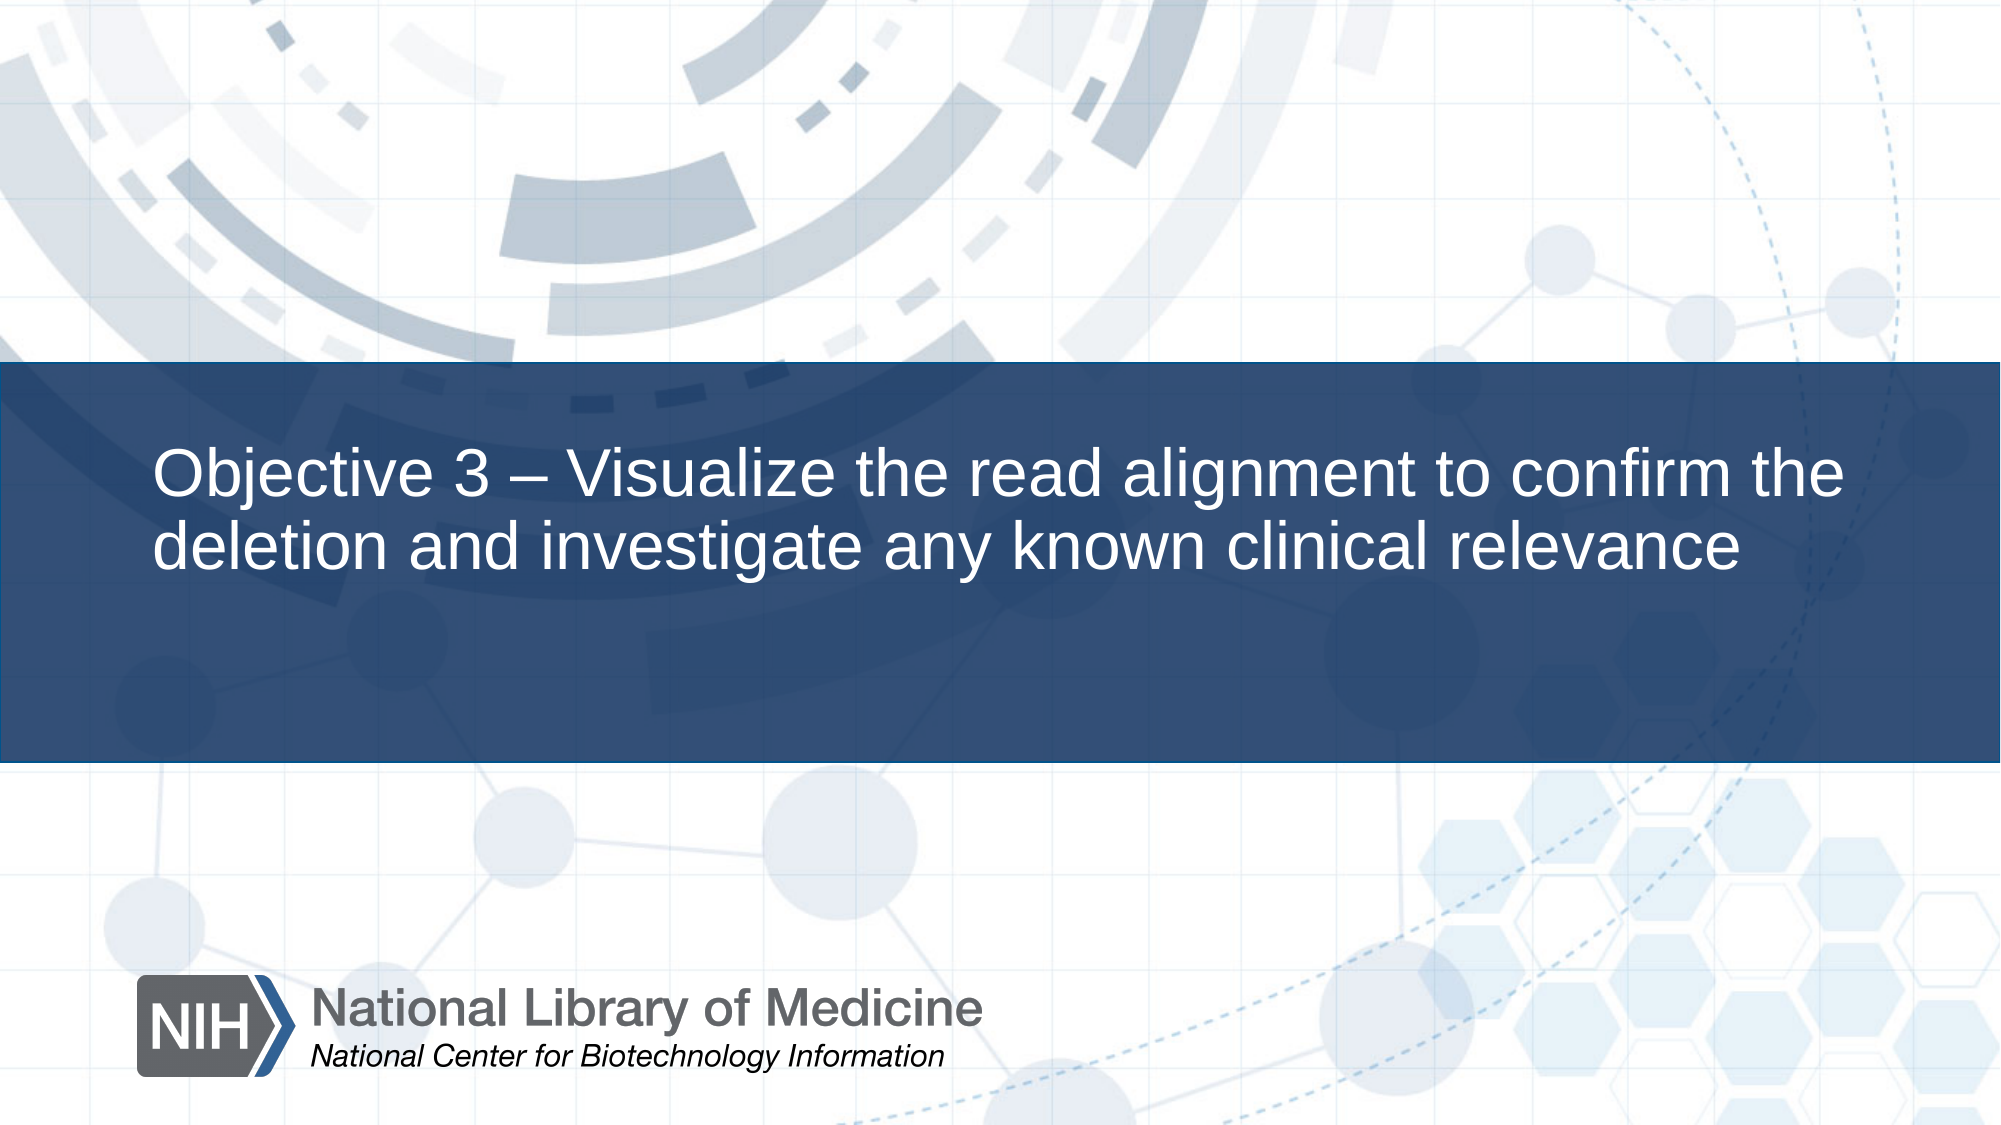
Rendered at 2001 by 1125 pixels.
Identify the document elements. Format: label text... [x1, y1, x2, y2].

title Objective 3 – Visualize the read alignment to confirm the deletion and investigate any known clinical relevance [137, 419, 1863, 603]
picture [0, 763, 2001, 1125]
picture [0, 0, 2001, 362]
